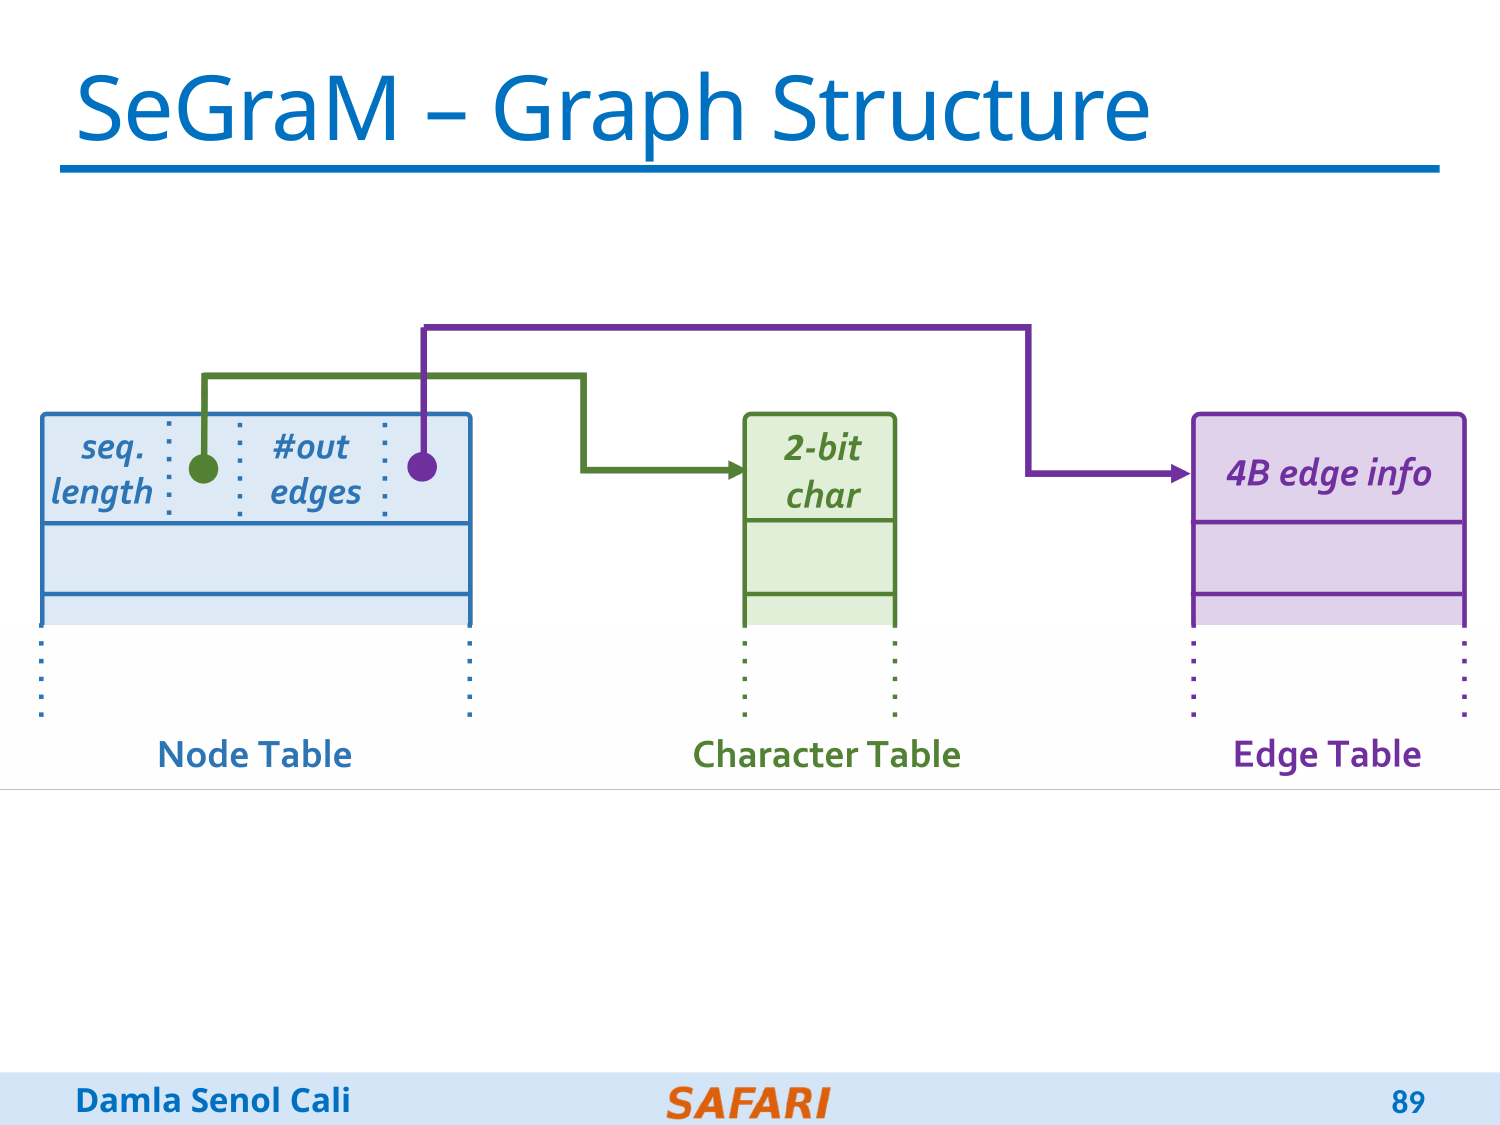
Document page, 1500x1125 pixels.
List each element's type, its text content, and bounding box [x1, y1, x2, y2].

picture [0, 323, 1500, 802]
slide_number 89 [1233, 1077, 1440, 1123]
title SeGraM – Graph Structure [60, 42, 1440, 166]
picture [665, 1078, 835, 1125]
